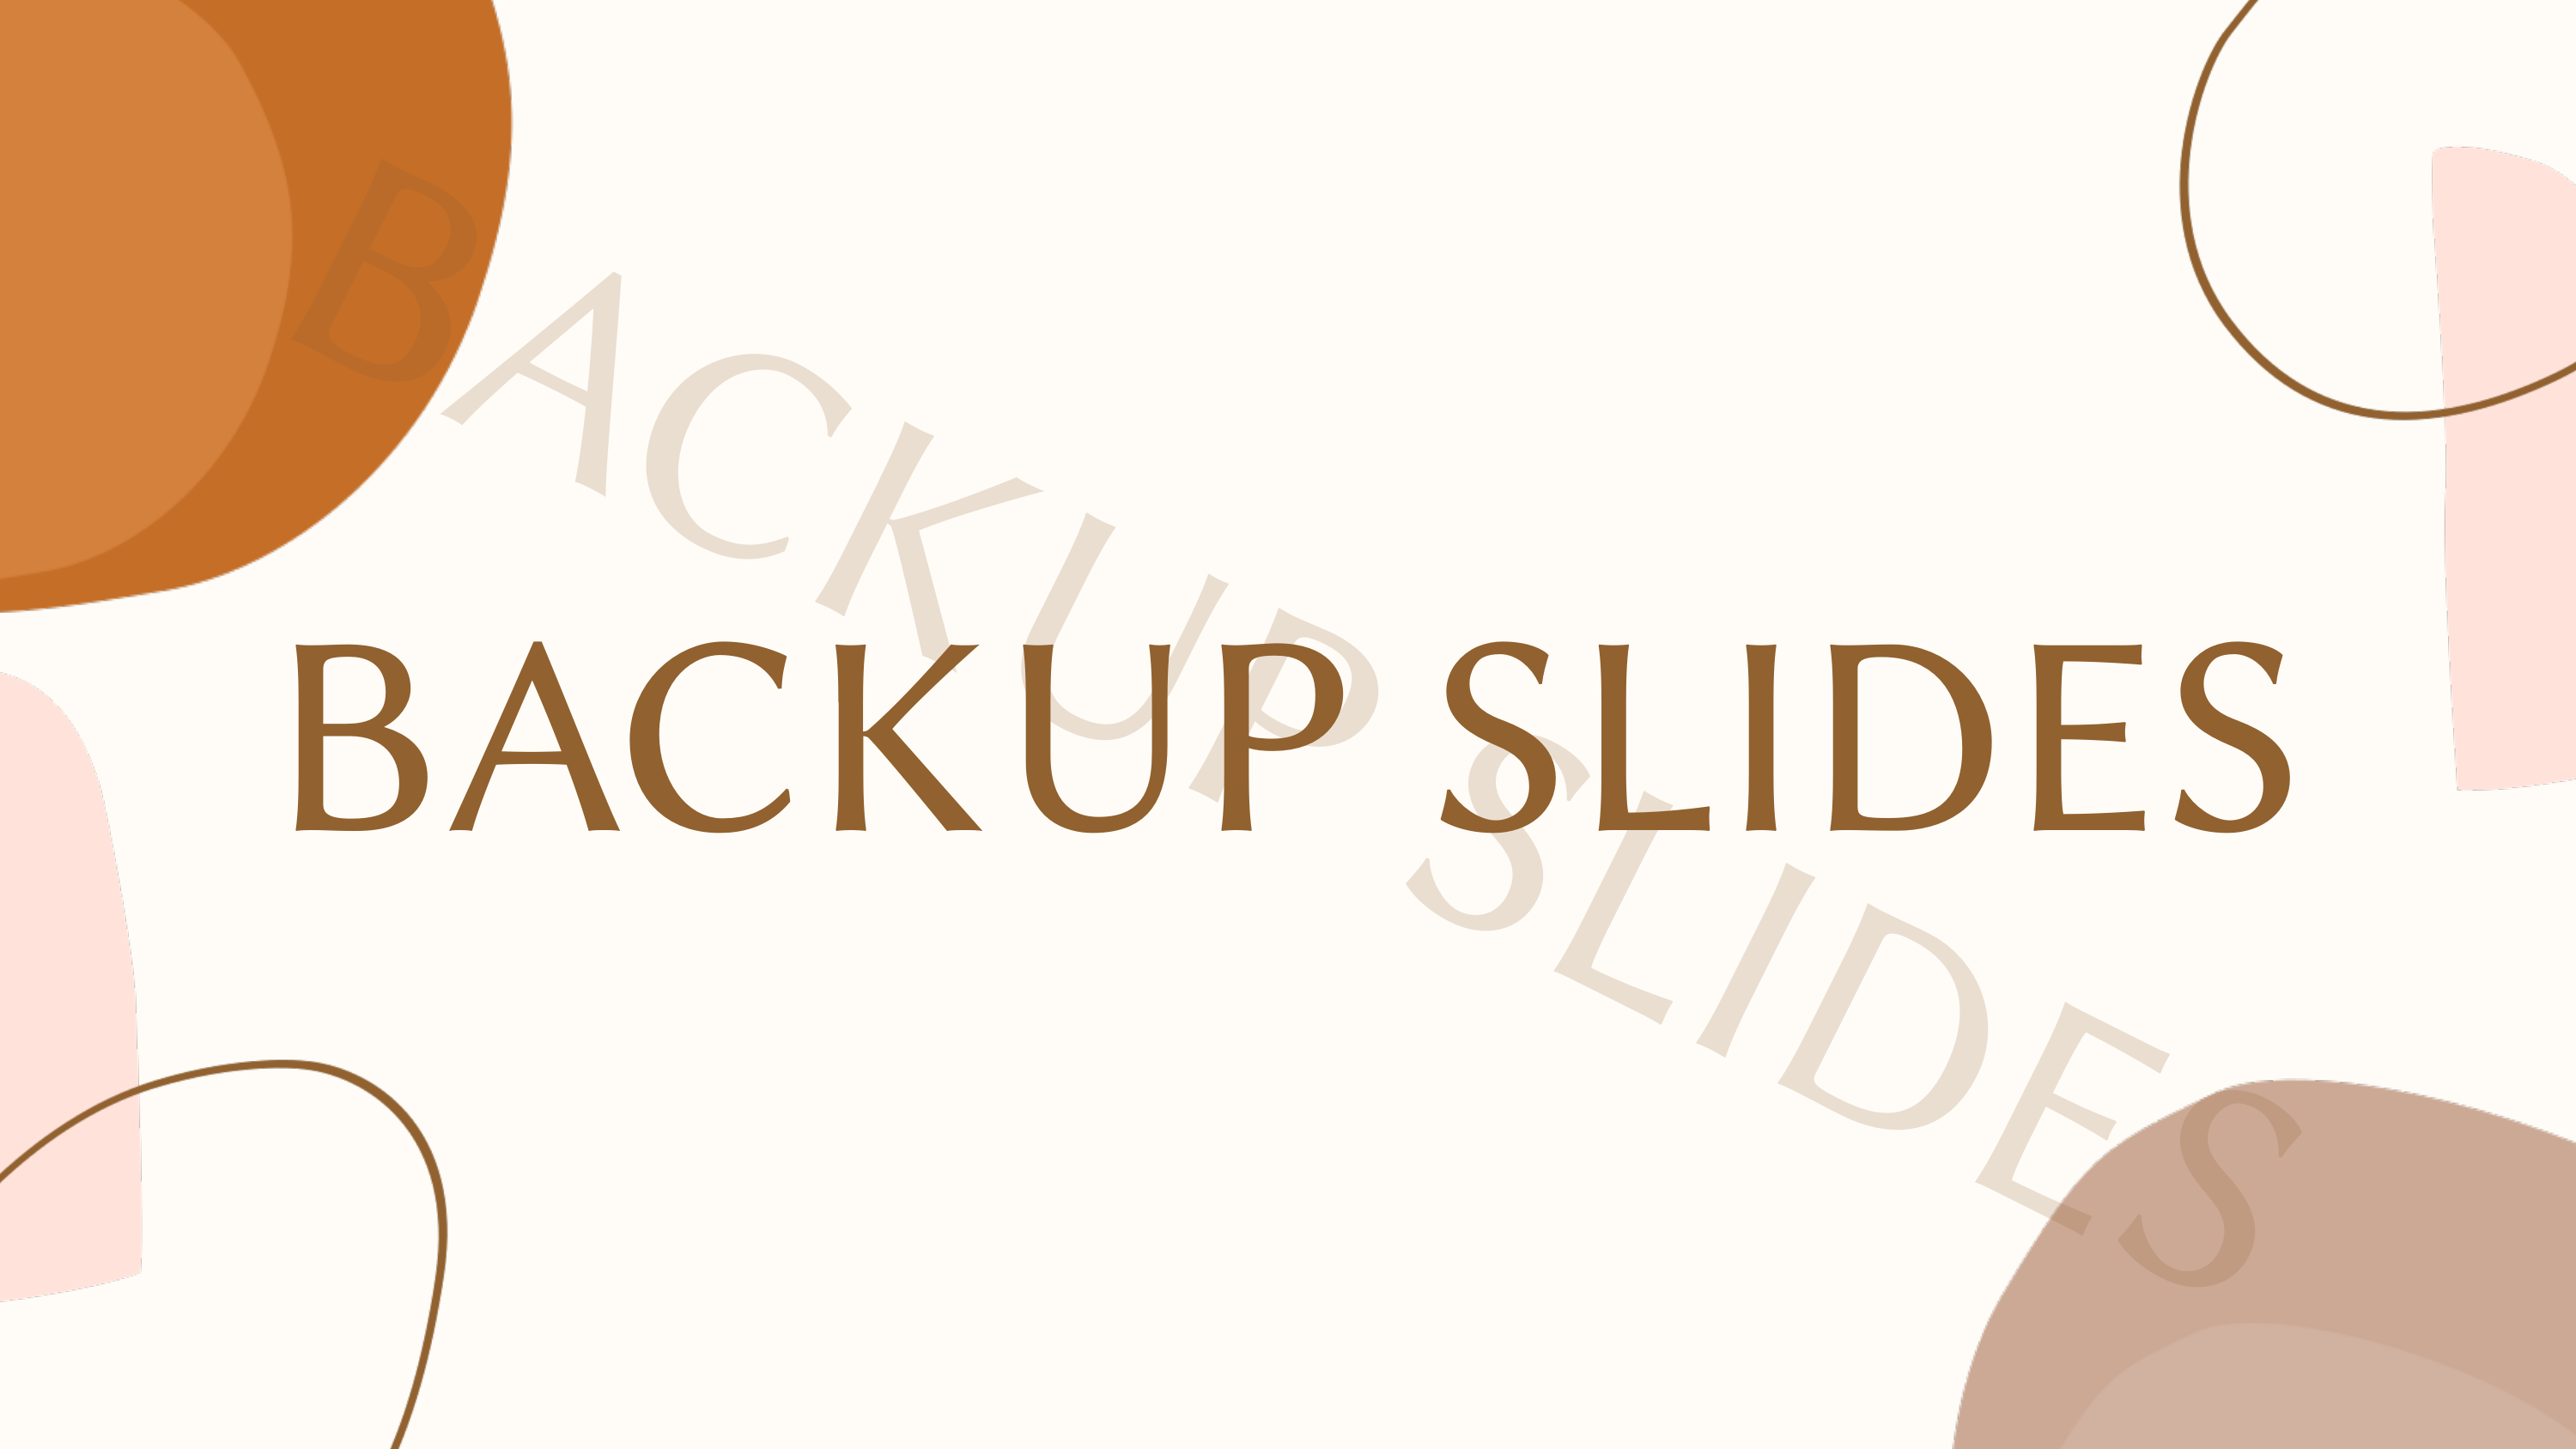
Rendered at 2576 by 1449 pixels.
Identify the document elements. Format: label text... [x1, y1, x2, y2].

text_box [0, 0, 532, 656]
text_box BACKUP SLIDES [1369, 601, 2370, 888]
text_box [1922, 1038, 2576, 1449]
text_box [0, 1054, 467, 1449]
text_box [2141, 0, 2576, 442]
text_box BACKUP SLIDES [176, 73, 2411, 1403]
text_box [0, 655, 145, 1054]
text_box BACKUP SLIDES [205, 601, 1245, 888]
text_box [2431, 442, 2576, 793]
